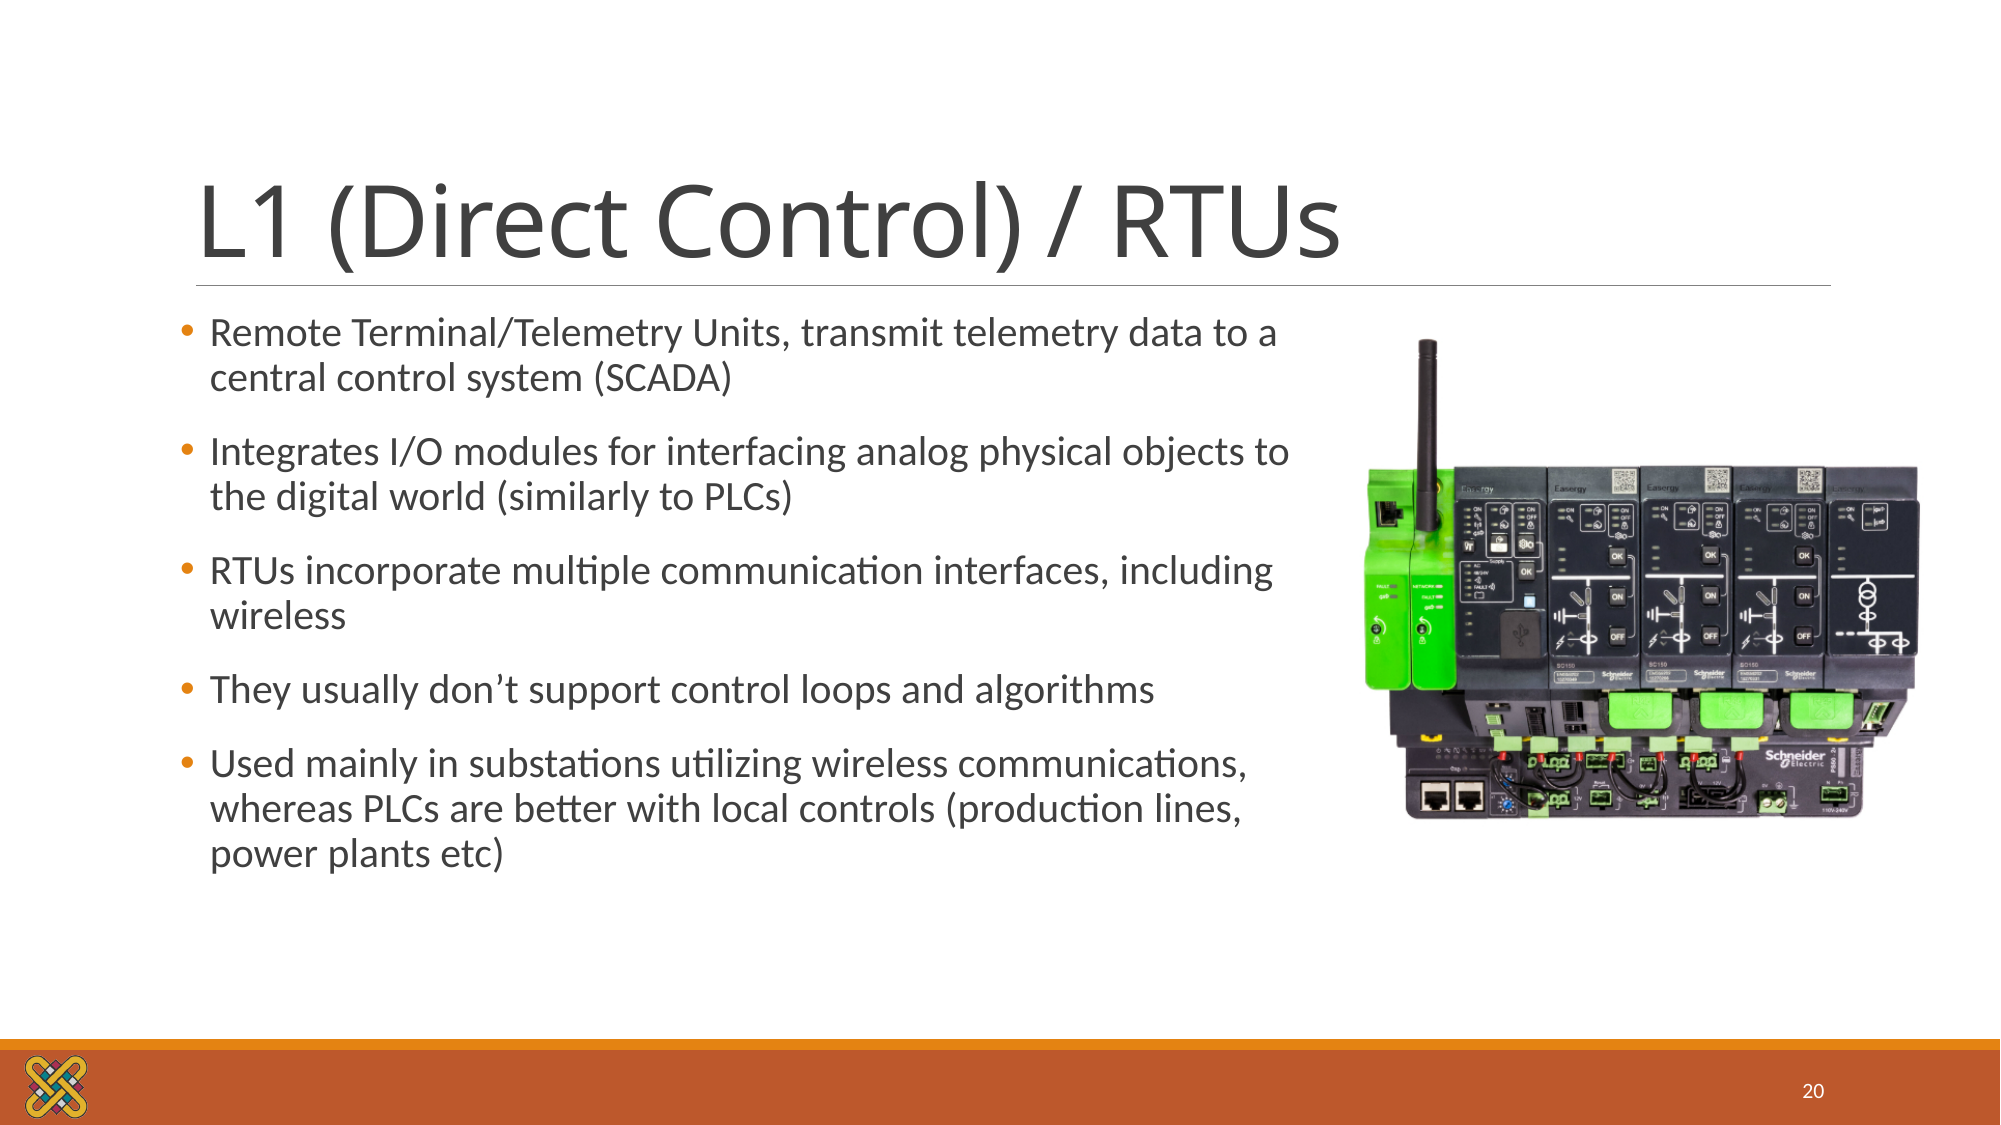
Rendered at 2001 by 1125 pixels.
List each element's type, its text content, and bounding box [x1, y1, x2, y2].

picture [1325, 303, 1949, 841]
list Remote Terminal/Telemetry Units, transmit telemetry data to a central control system (SCADA) Integrates I/O modules for interfacing analog physical objects to the digital world (similarly to PLCs) RTUs incorporate multiple communication interfaces, including wireless They usually don’t support control loops and algorithms Used mainly in substations utilizing wireless communications, whereas PLCs are better with local controls (production lines, power plants etc) [180, 302, 1311, 963]
picture [22, 1051, 90, 1121]
slide_number 20 [1624, 1059, 1840, 1120]
title L1 (Direct Control) / RTUs [180, 47, 1830, 285]
